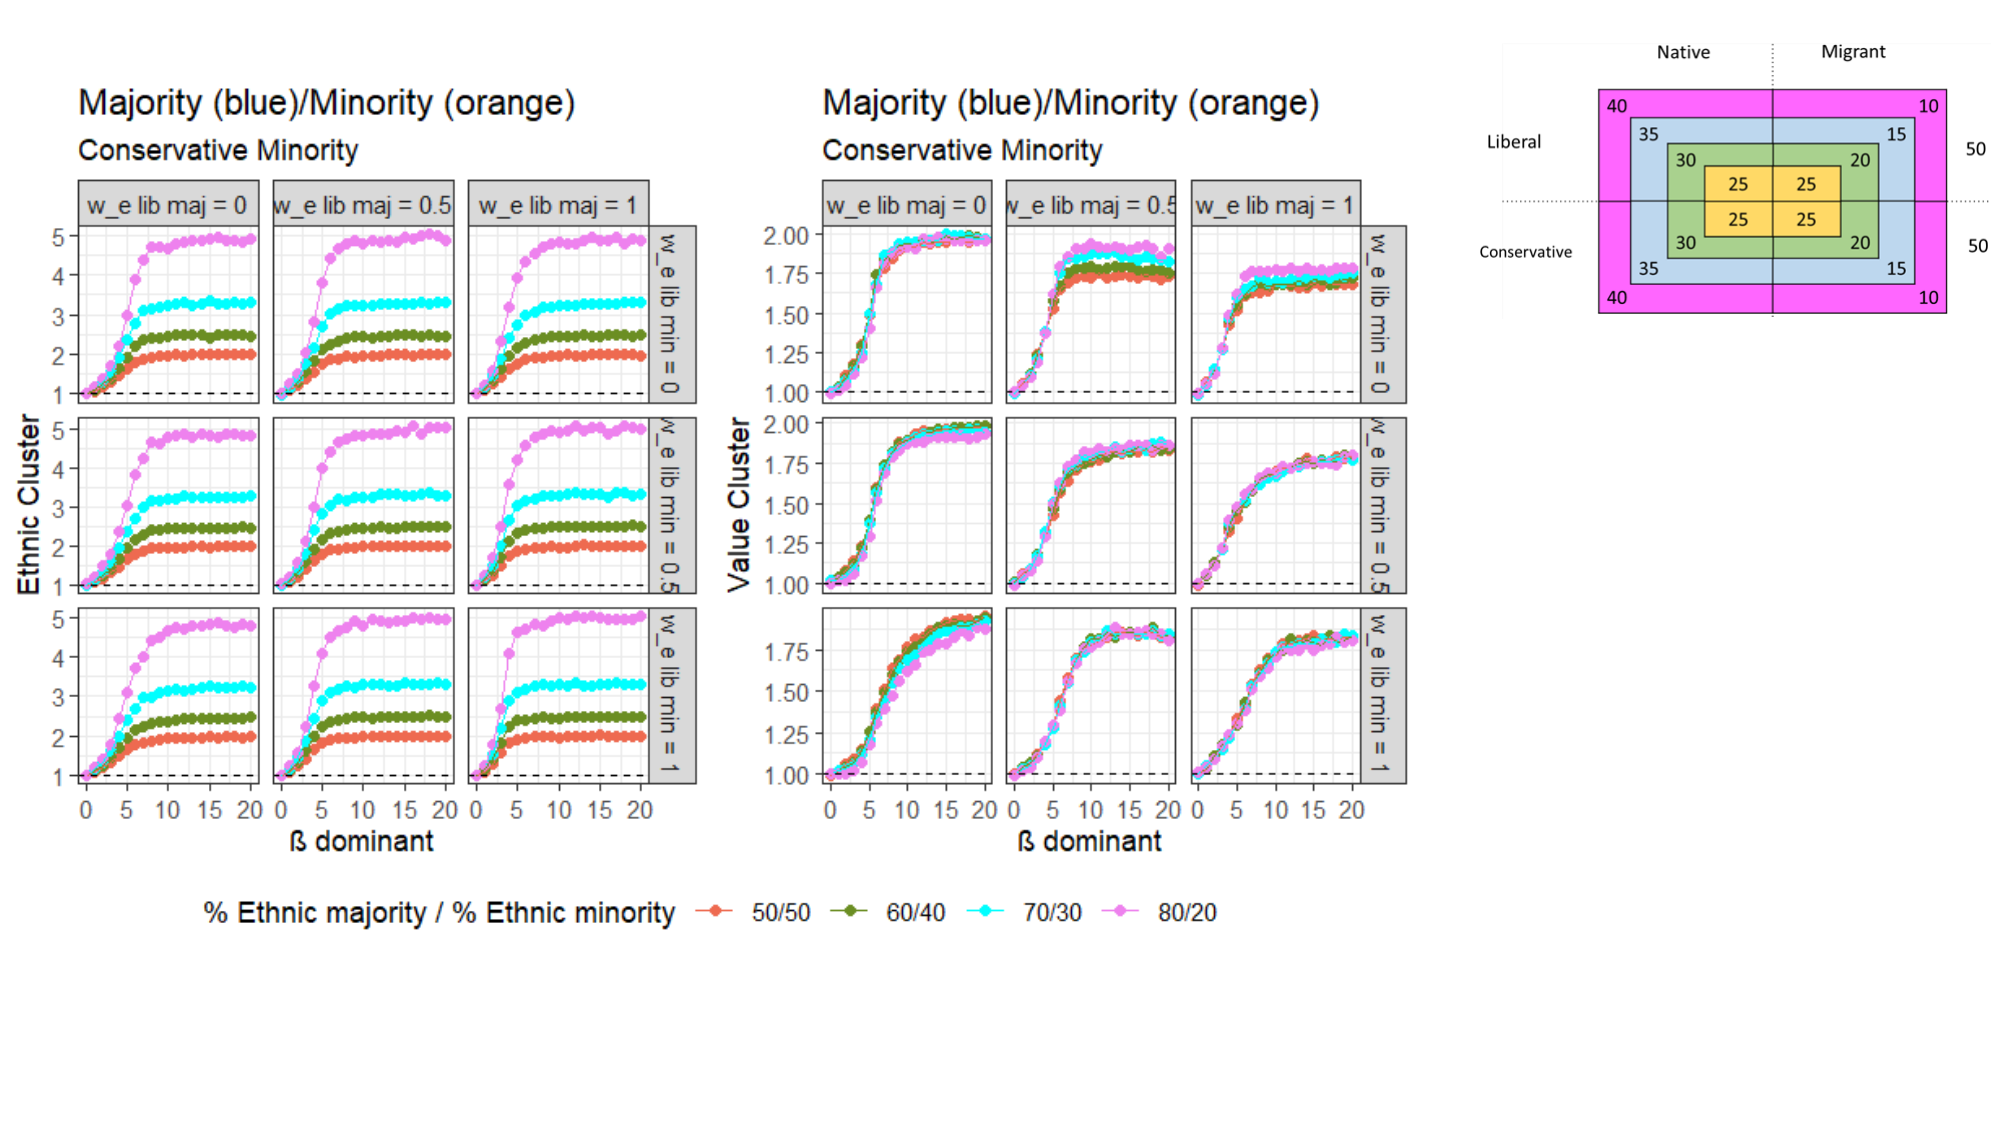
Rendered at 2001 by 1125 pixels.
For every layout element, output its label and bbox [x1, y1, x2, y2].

picture [1479, 32, 1991, 319]
picture [0, 71, 1422, 949]
